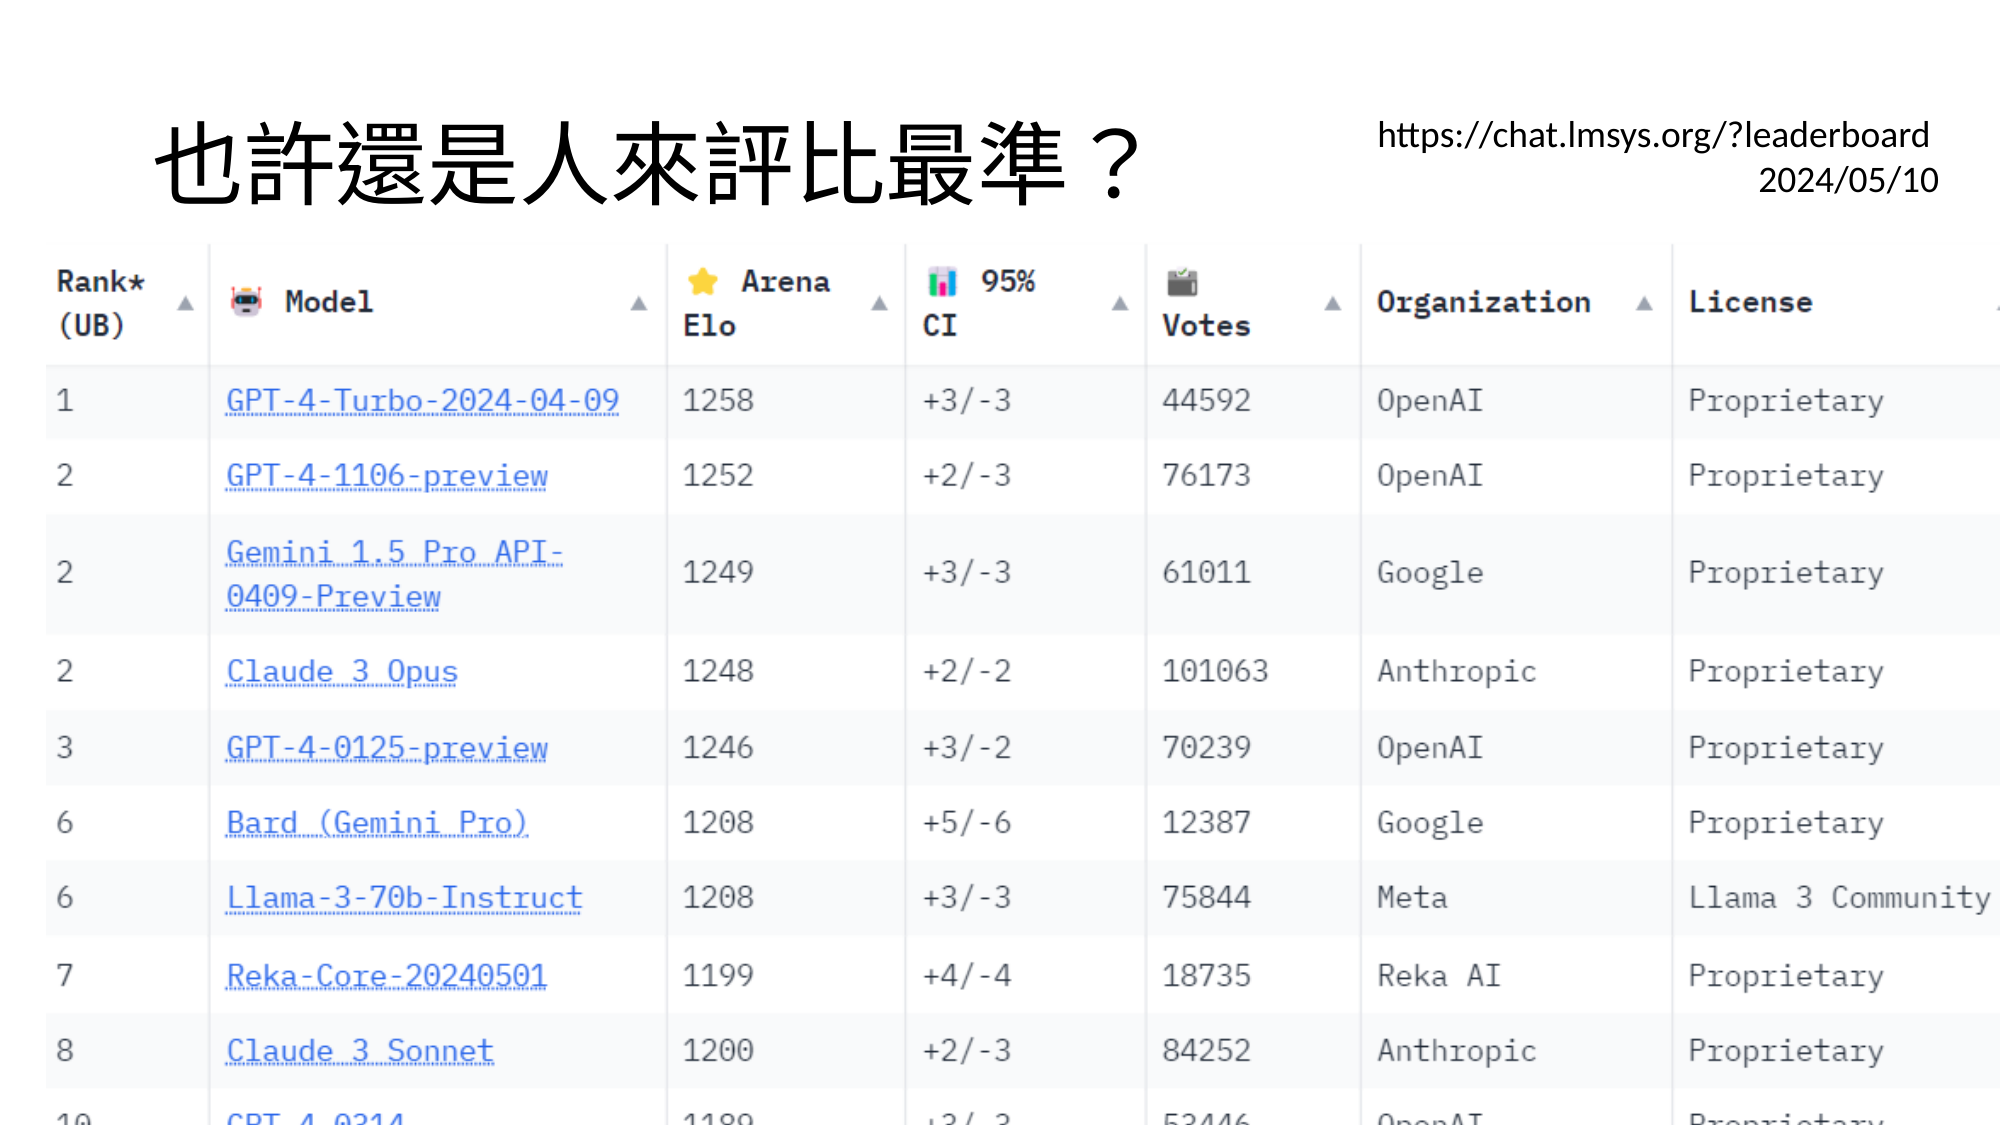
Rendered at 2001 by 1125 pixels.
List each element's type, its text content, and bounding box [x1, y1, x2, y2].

title 也許還是人來評比最準？ [137, 59, 1863, 241]
text_box https://chat.lmsys.org/?leaderboard 2024/05/10 [1362, 102, 1954, 208]
picture [45, 241, 2000, 1125]
